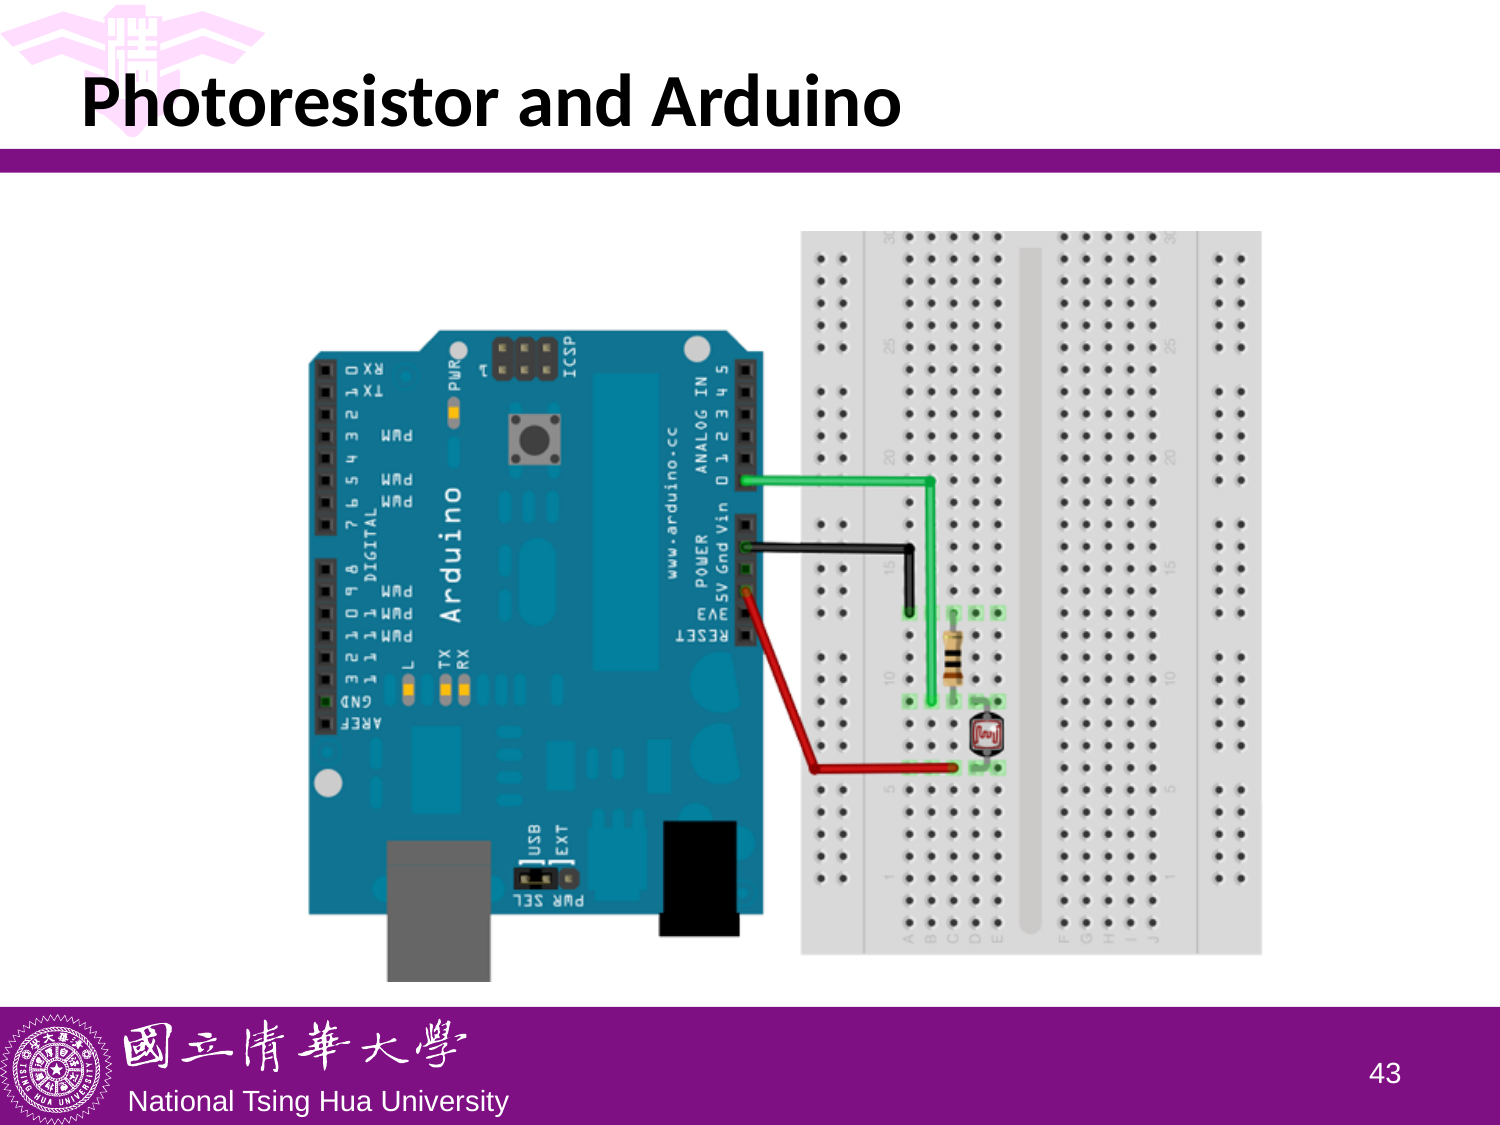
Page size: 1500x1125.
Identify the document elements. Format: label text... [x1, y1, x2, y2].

title Photoresistor and Arduino [66, 37, 1436, 149]
slide_number 42 [1104, 1021, 1417, 1097]
picture [277, 231, 1278, 982]
